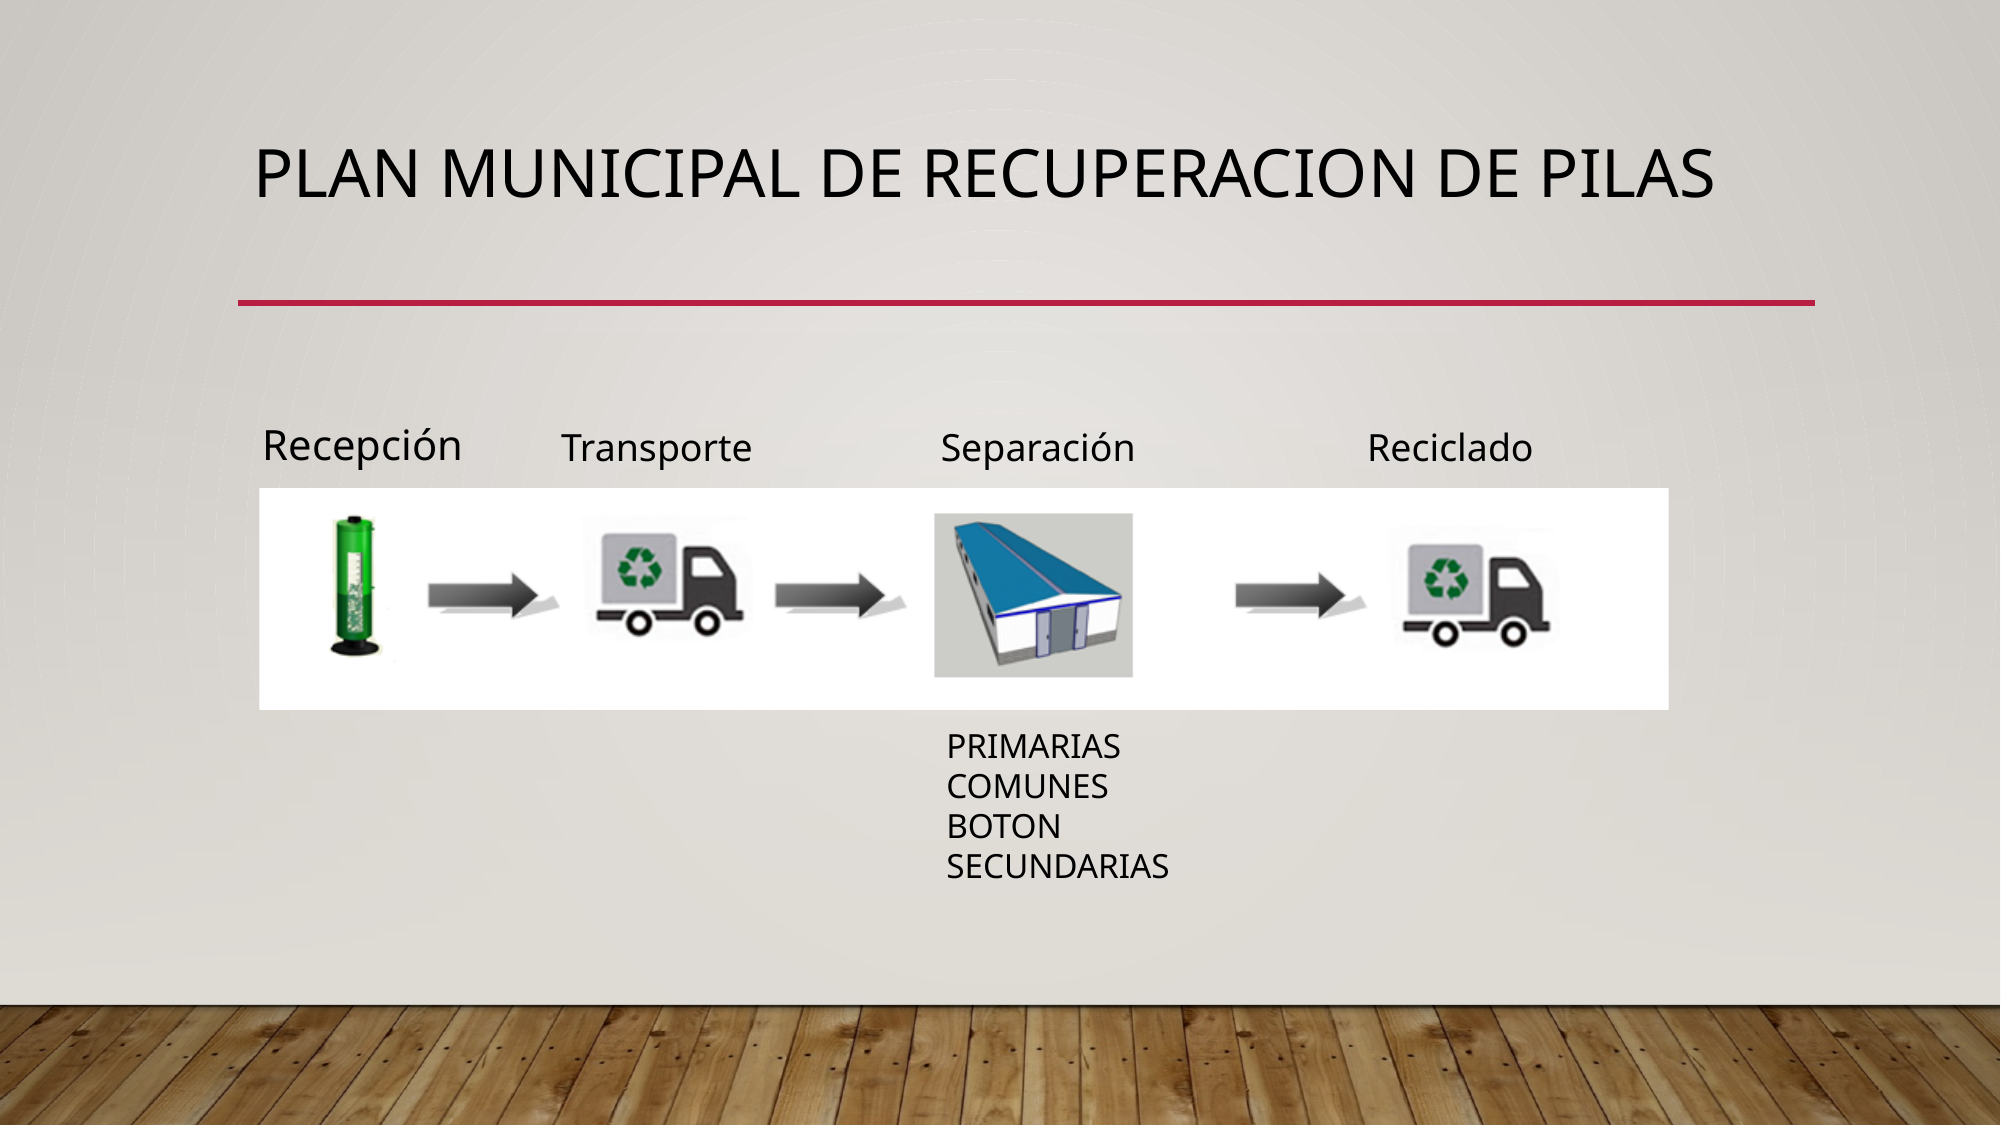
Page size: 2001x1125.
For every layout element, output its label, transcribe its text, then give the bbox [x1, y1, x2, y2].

text_box PRIMARIAS COMUNES BOTON SECUNDARIAS [931, 717, 1194, 893]
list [258, 488, 1669, 711]
text_box Reciclado [1352, 416, 1559, 476]
title PLAN MUNICIPAL de RECUPERACION DE PILAS [238, 131, 1814, 305]
text_box Separación [925, 416, 1171, 477]
picture [0, 1005, 2000, 1125]
text_box Transporte [546, 416, 768, 476]
text_box Recepción [248, 411, 479, 476]
